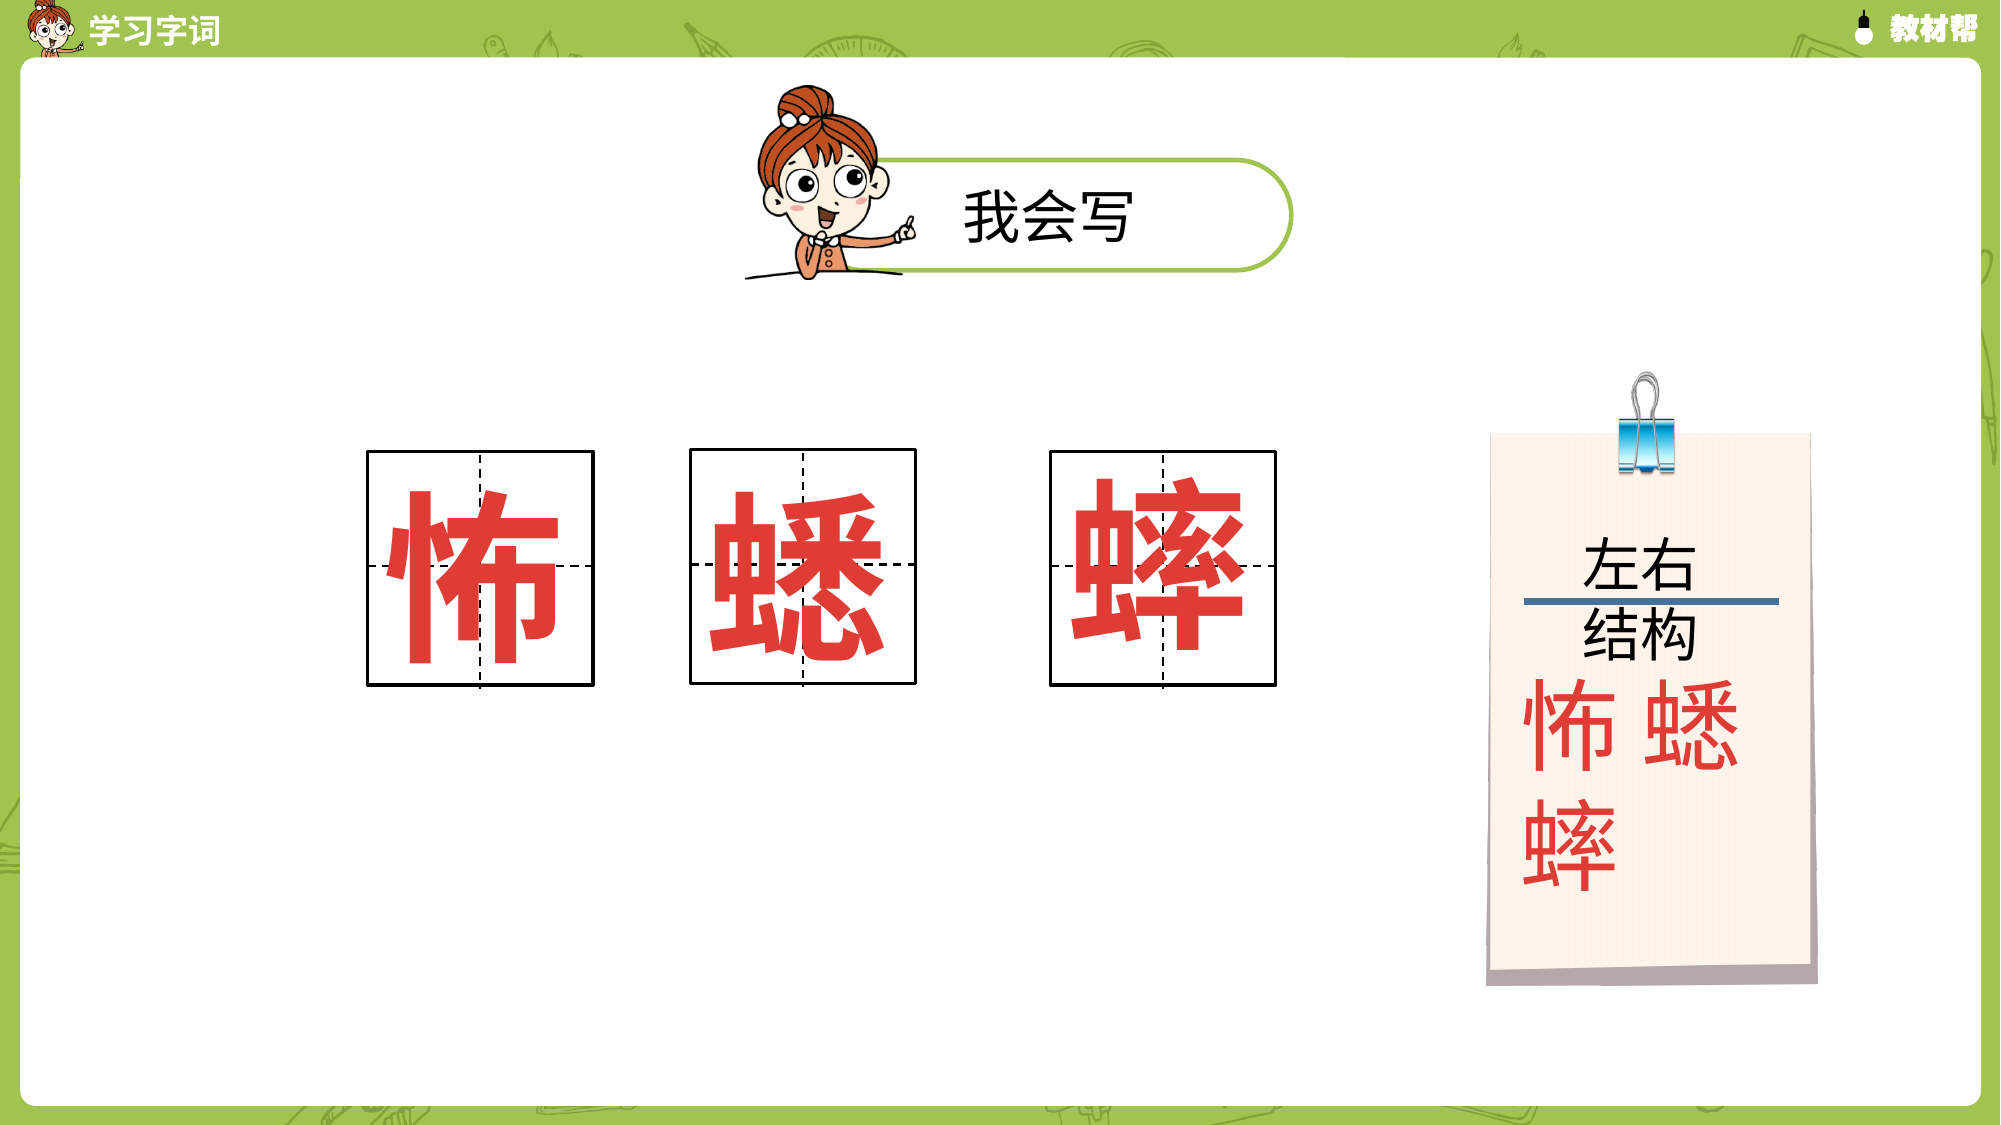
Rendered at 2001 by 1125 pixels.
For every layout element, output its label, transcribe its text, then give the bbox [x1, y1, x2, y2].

text_box 我会写 [916, 159, 1293, 272]
picture [23, 0, 84, 63]
picture [745, 85, 916, 280]
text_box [367, 451, 593, 689]
text_box 蟀 [1050, 444, 1180, 451]
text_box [690, 449, 916, 687]
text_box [1485, 363, 1818, 986]
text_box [1050, 451, 1276, 689]
text_box 蟋 [690, 687, 815, 692]
